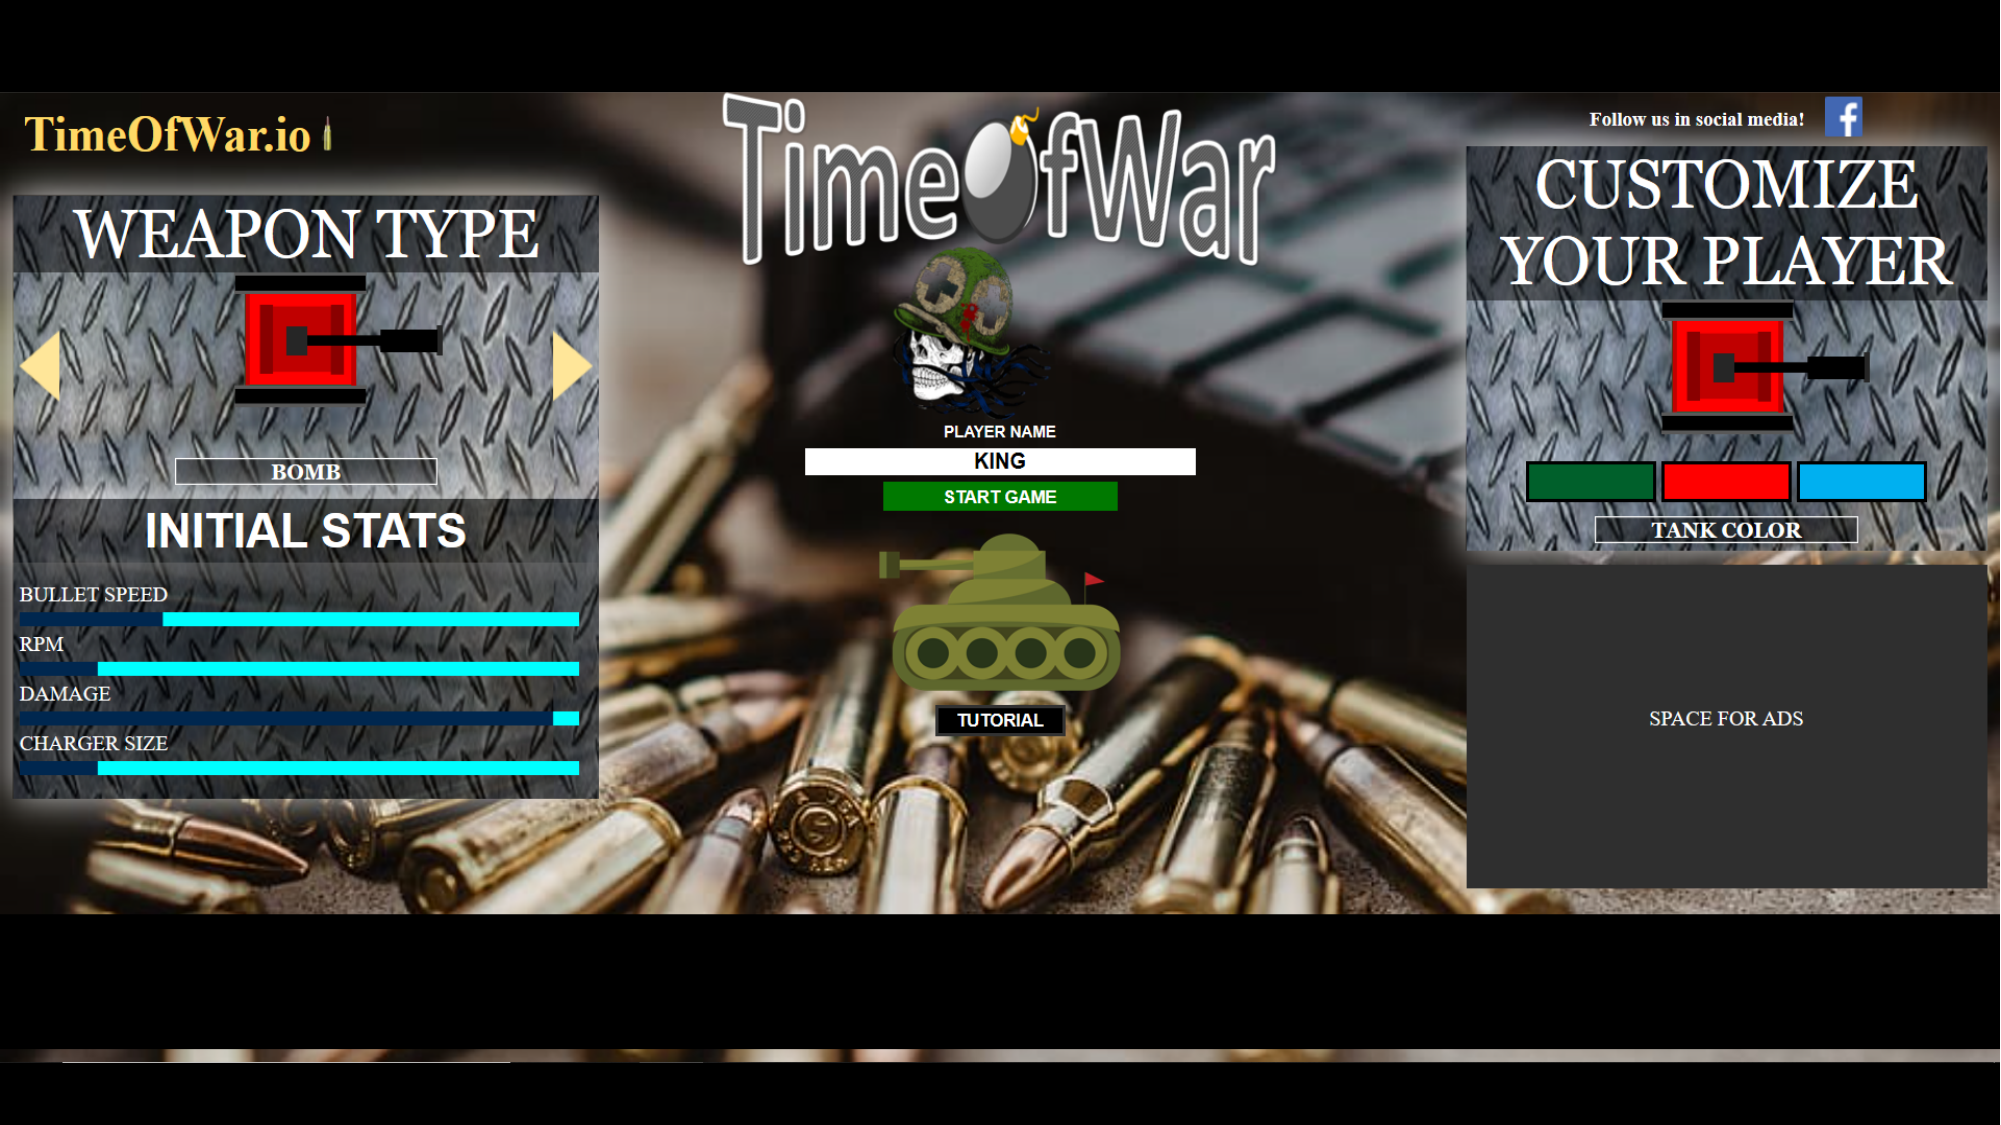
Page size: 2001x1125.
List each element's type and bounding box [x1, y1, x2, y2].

text_box [0, 1063, 2000, 1125]
text_box [0, 0, 2000, 92]
picture [0, 92, 2000, 1063]
